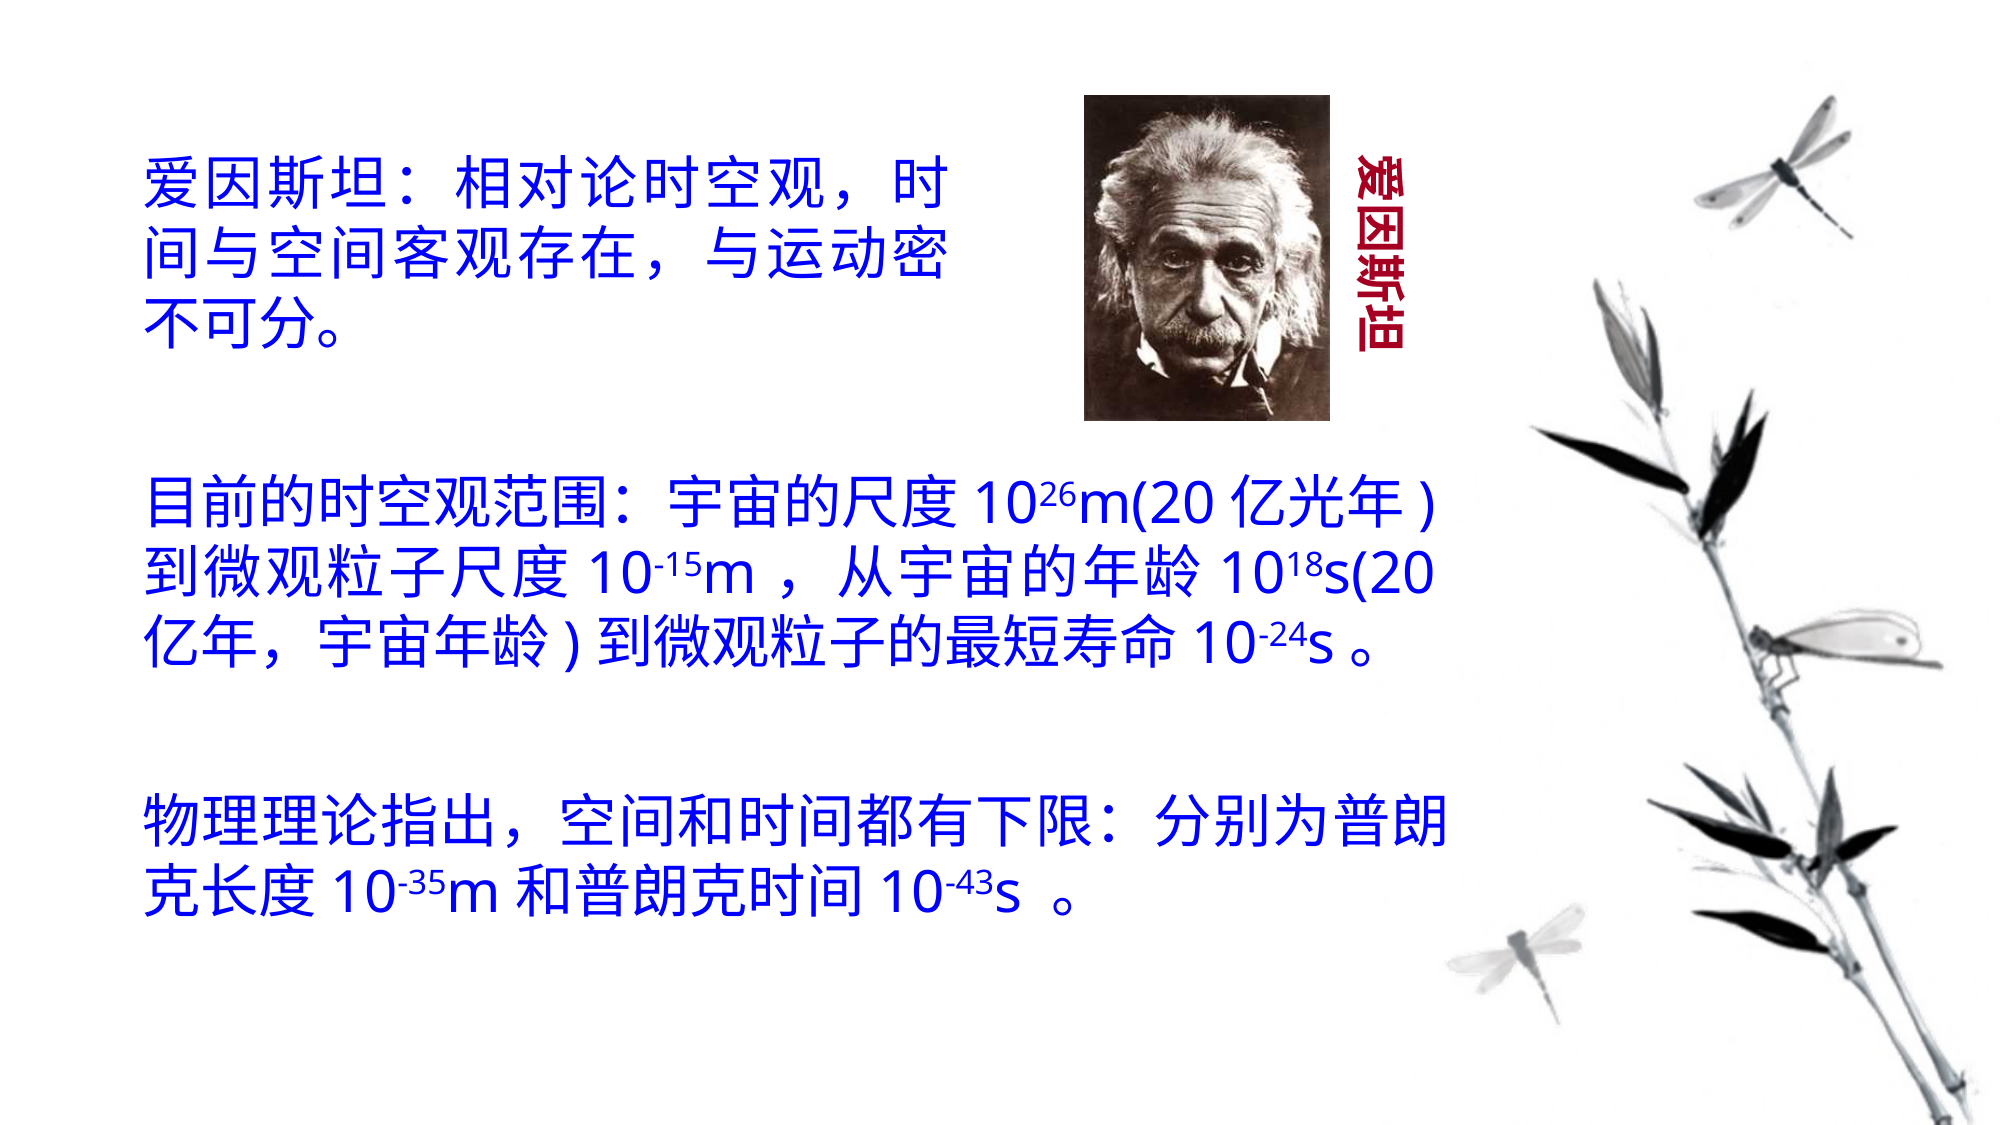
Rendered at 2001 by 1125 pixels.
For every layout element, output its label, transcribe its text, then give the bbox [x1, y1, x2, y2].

picture [1084, 95, 1330, 421]
picture [1376, 61, 2000, 1125]
text_box 物理理论指出，空间和时间都有下限：分别为普朗克长度10-35m和普朗克时间10-43s 。 [127, 776, 1465, 932]
text_box 目前的时空观范围：宇宙的尺度1026m(20亿光年)到微观粒子尺度10-15m，从宇宙的年龄1018s(20亿年，宇宙年龄)到微观粒子的最短寿命10-24s。 [127, 457, 1465, 683]
text_box 爱因斯坦：相对论时空观，时间与空间客观存在，与运动密不可分。 [127, 139, 965, 364]
text_box 爱因斯坦 [1330, 139, 1420, 382]
